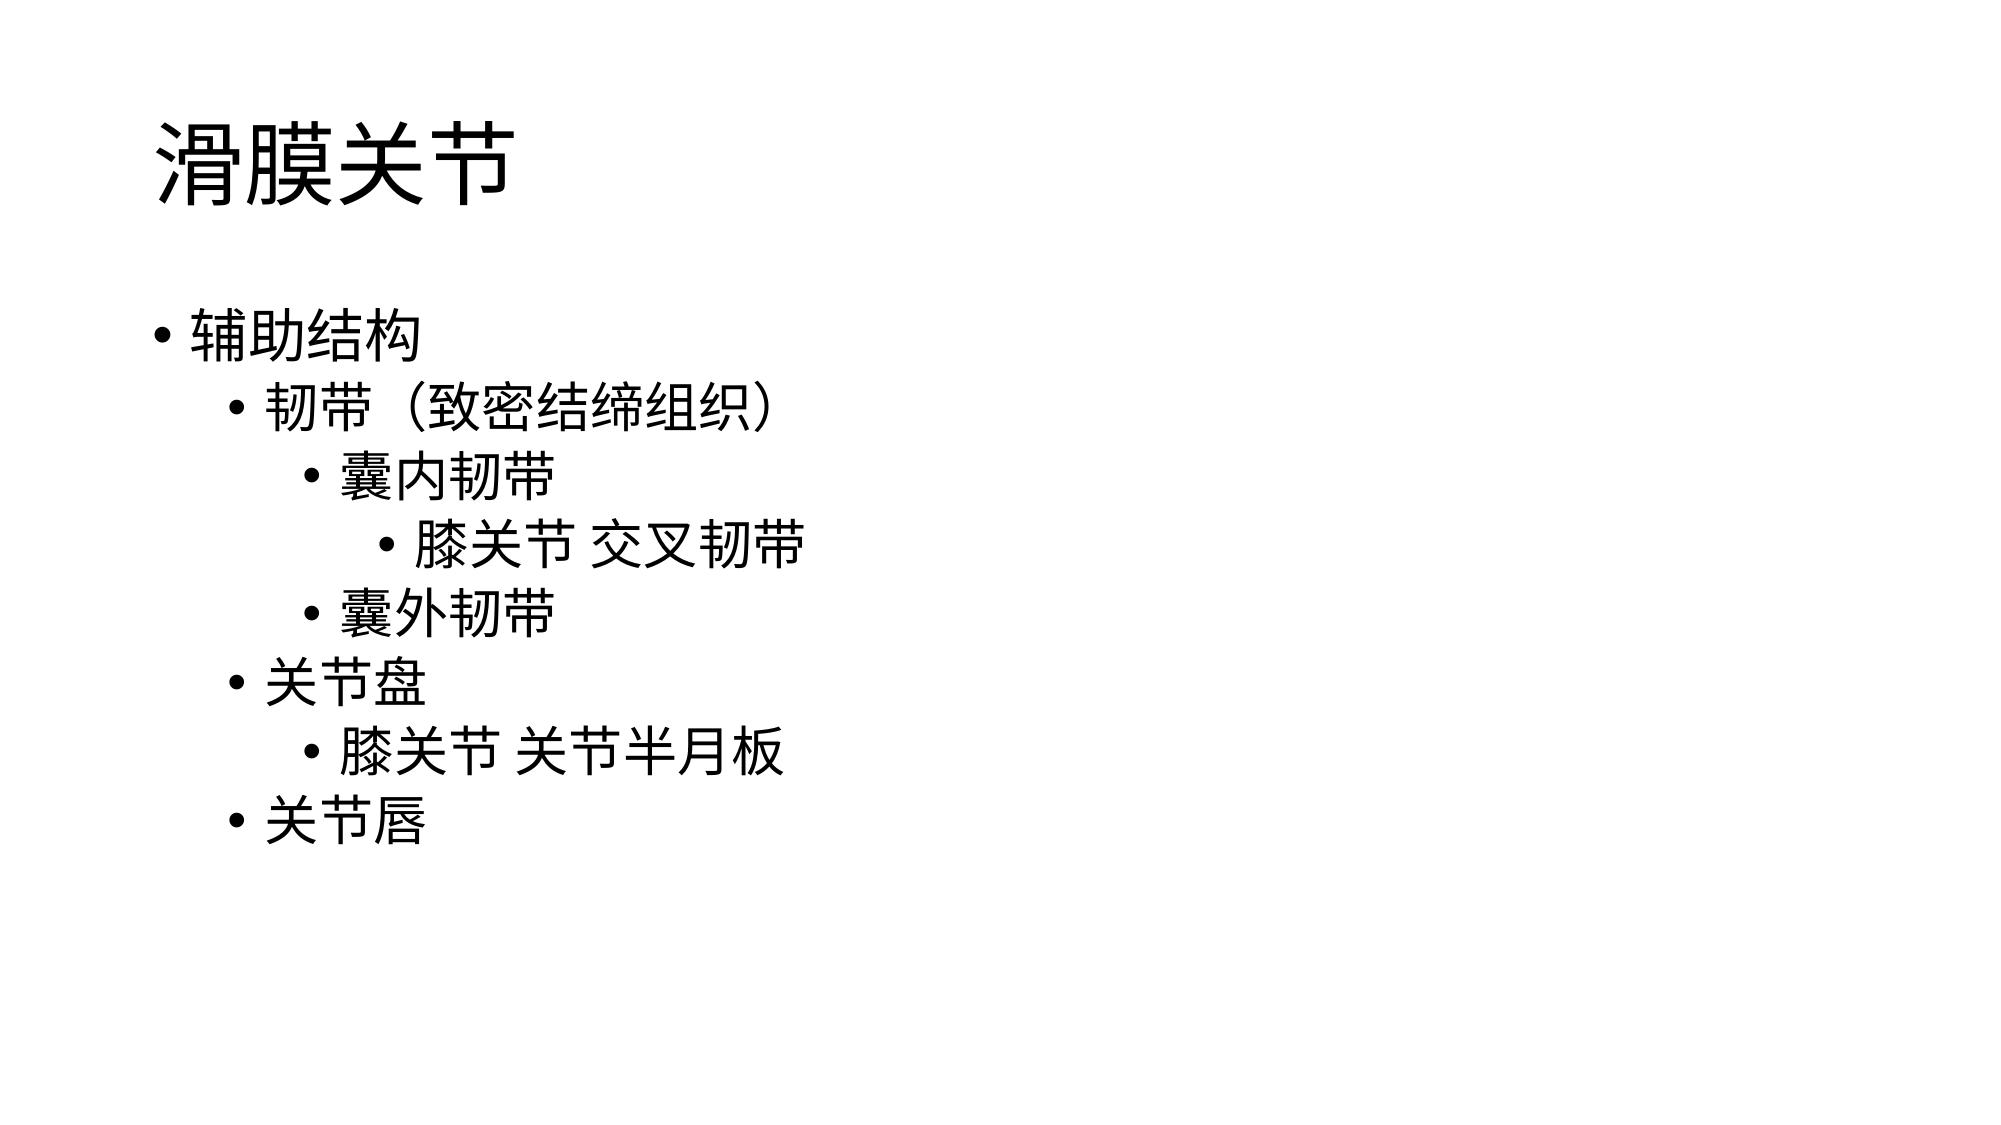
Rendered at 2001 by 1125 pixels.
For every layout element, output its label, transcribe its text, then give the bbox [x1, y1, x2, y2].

list 辅助结构 韧带（致密结缔组织） 囊内韧带 膝关节 交叉韧带 囊外韧带 关节盘 膝关节 关节半月板 关节唇 [137, 299, 988, 1125]
title 滑膜关节 [137, 59, 1863, 278]
